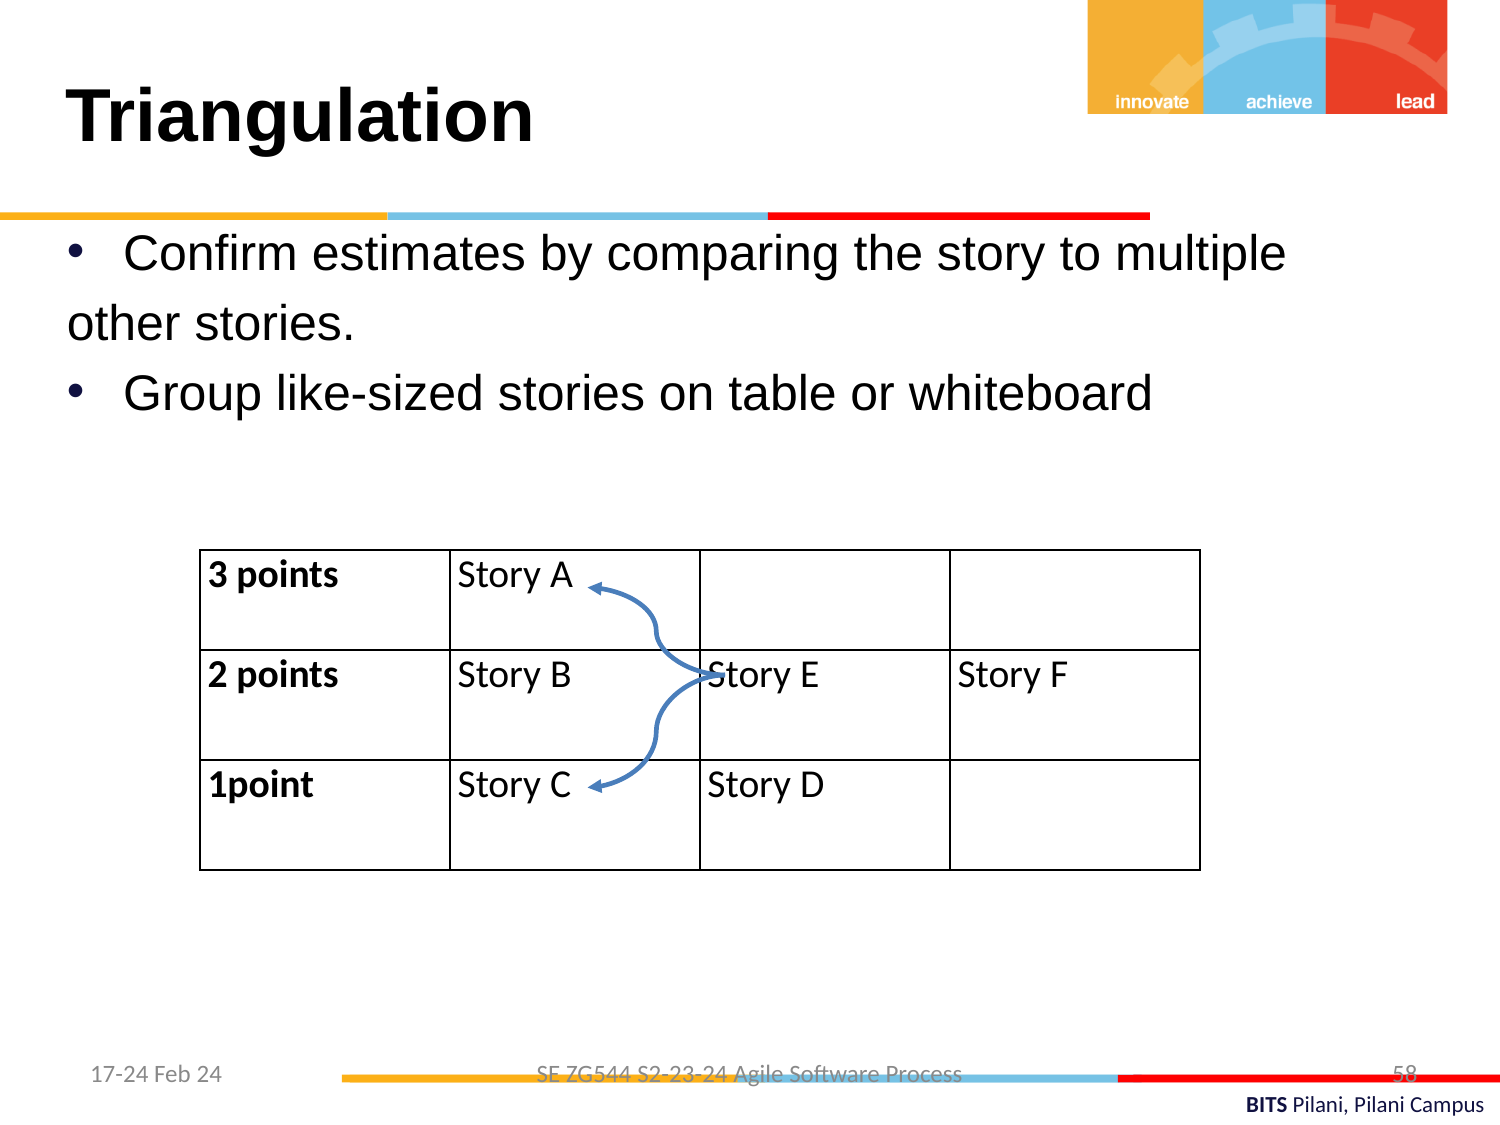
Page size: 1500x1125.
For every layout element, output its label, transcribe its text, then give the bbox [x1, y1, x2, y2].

table_cell Story D [701, 761, 949, 869]
table_cell 2 points [201, 651, 449, 759]
picture [1087, 0, 1448, 114]
table_header [701, 551, 949, 649]
table_cell Story E [701, 651, 949, 759]
table_header Story A [451, 551, 699, 649]
table_header [951, 551, 1199, 649]
table_cell Story C [451, 761, 699, 869]
list Confirm estimates by comparing the story to multiple other stories. Group like-sized stories on table or whiteboard [58, 211, 1410, 981]
text_box Triangulation [57, 24, 1080, 213]
table_cell Story F [951, 651, 1199, 759]
slide_number 58 [1382, 1051, 1426, 1094]
table_cell 1point [201, 761, 449, 869]
table_cell Story B [451, 651, 699, 759]
text_box [587, 582, 724, 675]
text_box [587, 674, 726, 793]
text_box 17-24 Feb 24 [82, 1050, 418, 1096]
table_header 3 points [201, 551, 449, 649]
table_cell [951, 761, 1199, 869]
text_box SE ZG544 S2-23-24 Agile Software Process [519, 1050, 980, 1096]
